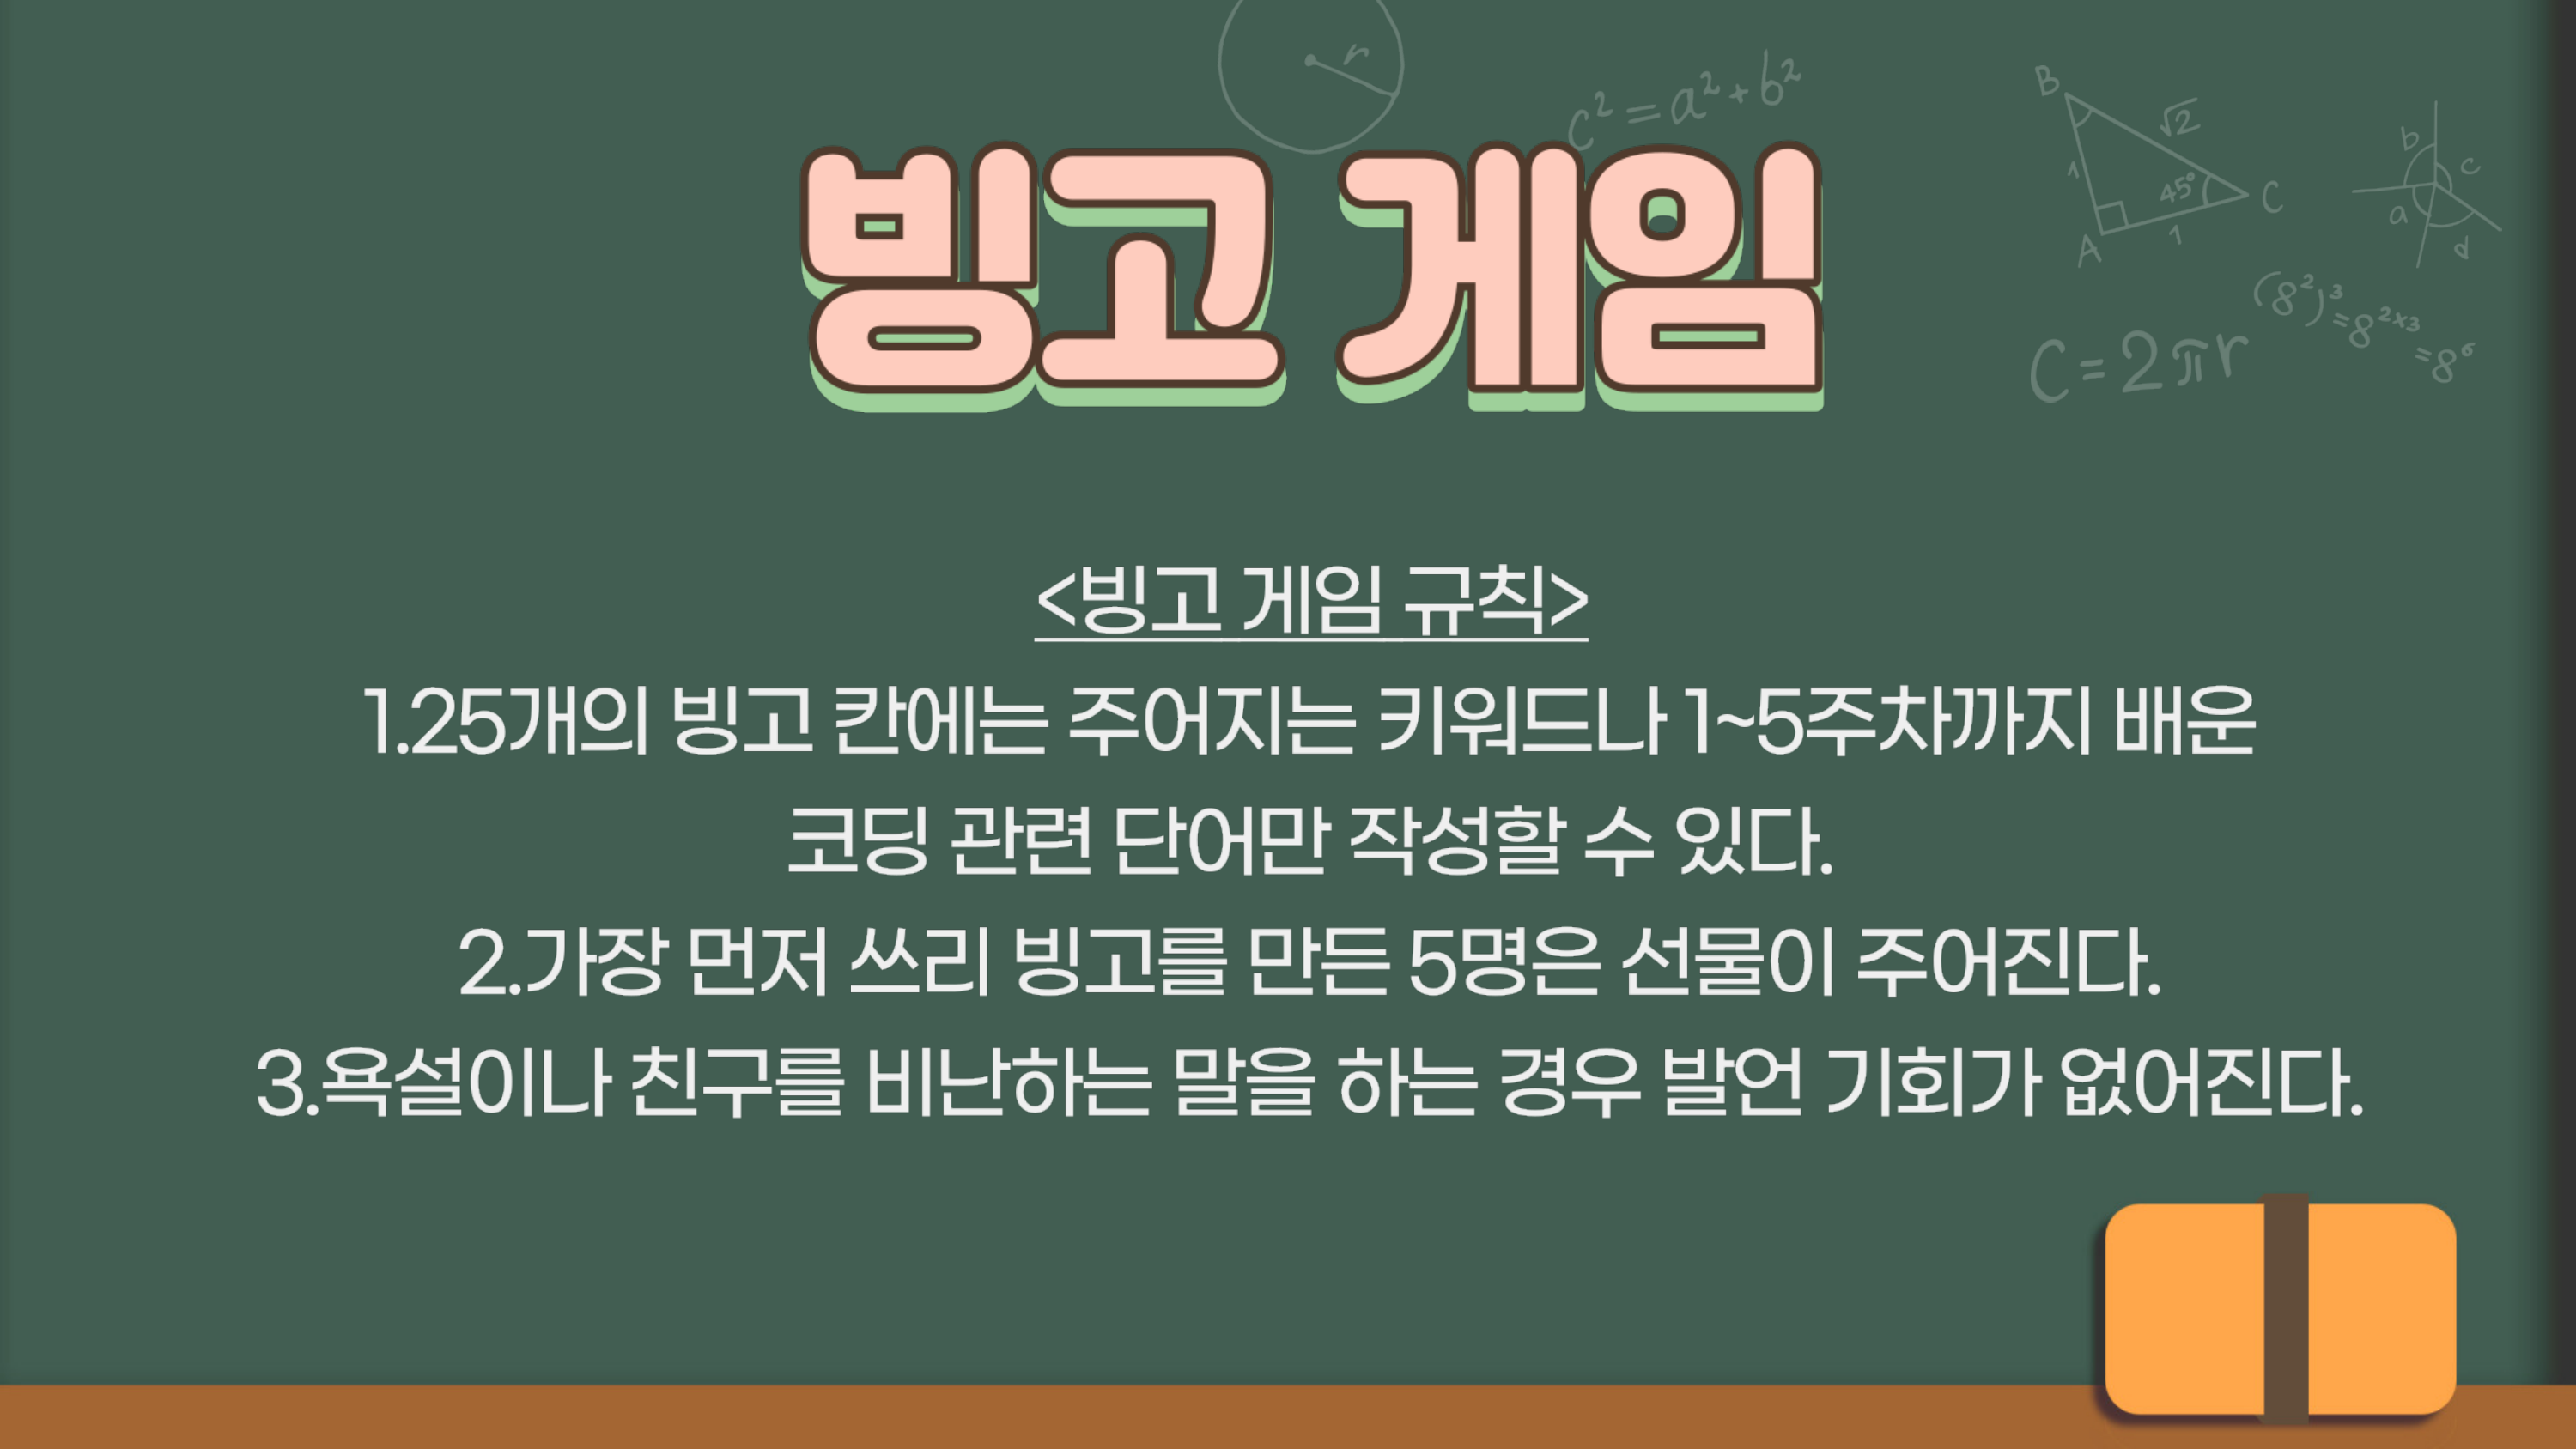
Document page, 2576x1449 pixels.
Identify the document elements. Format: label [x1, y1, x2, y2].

picture [192, 0, 2409, 1157]
text_box [0, 0, 2576, 1449]
text_box [2136, 65, 2502, 403]
